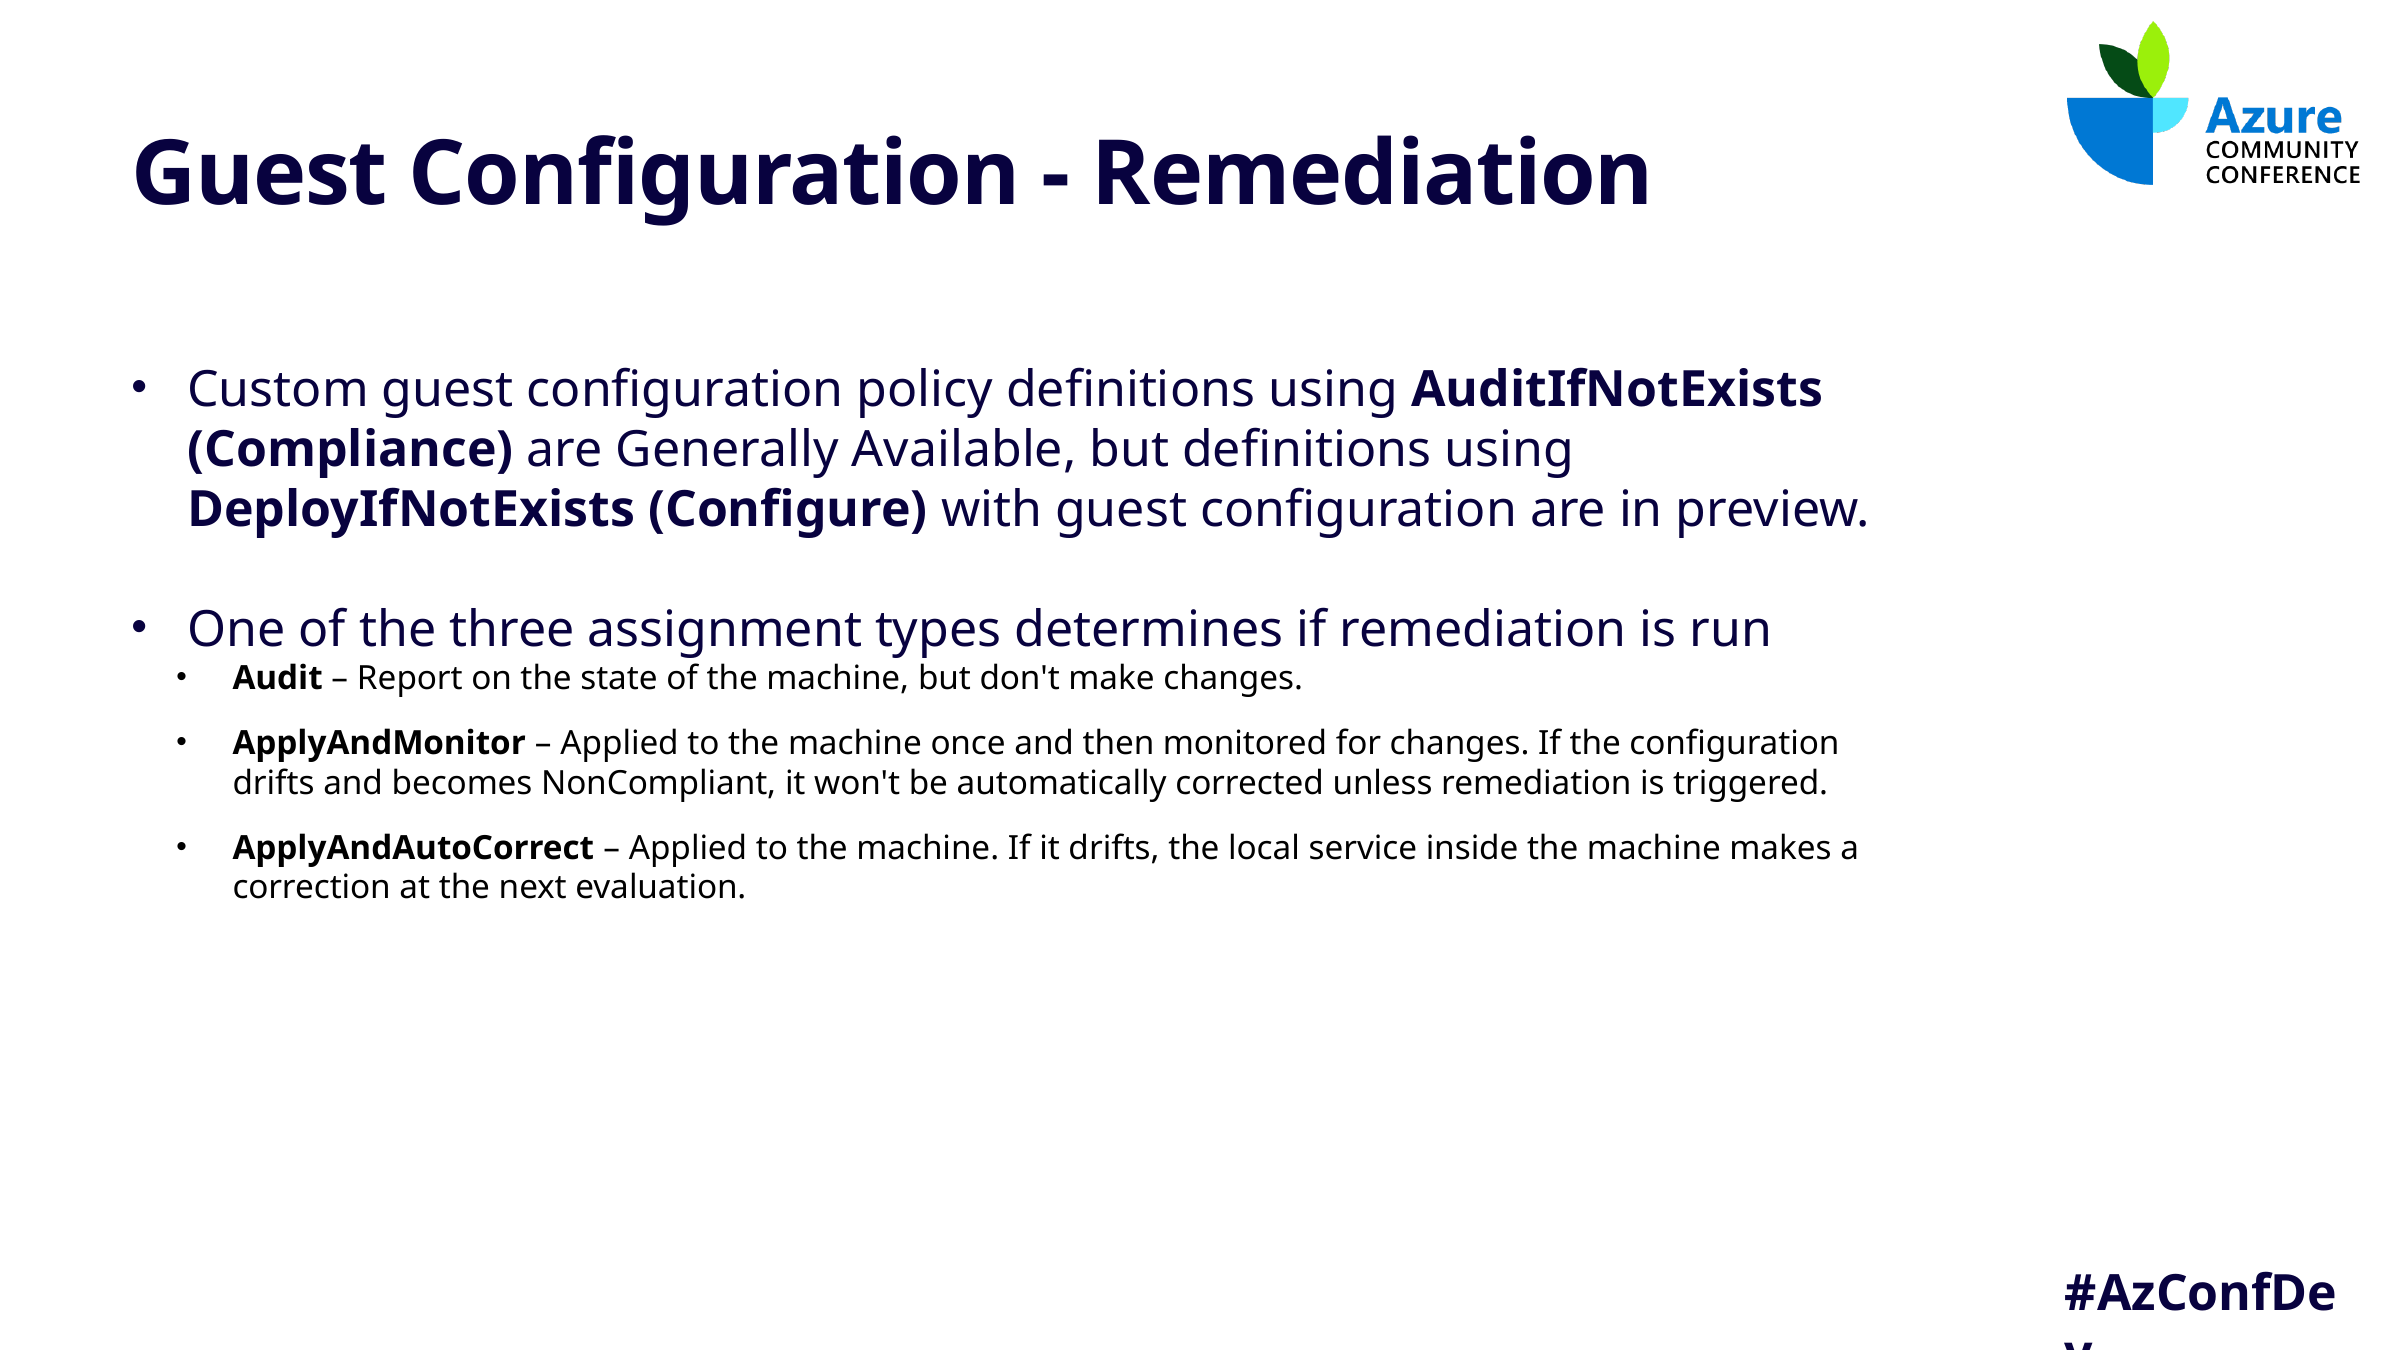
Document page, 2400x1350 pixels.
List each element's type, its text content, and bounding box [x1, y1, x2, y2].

list Custom guest configuration policy definitions using AuditIfNotExists (Compliance) are Generally Available, but definitions using DeployIfNotExists (Configure) with guest configuration are in preview. One of the three assignment types determines if remediation is run Audit – Report on the state of the machine, but don't make changes. ApplyAndMonitor – Applied to the machine once and then monitored for changes. If the configuration drifts and becomes NonCompliant, it won't be automatically corrected unless remediation is triggered. ApplyAndAutoCorrect – Applied to the machine. If it drifts, the local service inside the machine makes a correction at the next evaluation. [131, 356, 1932, 912]
picture [2067, 21, 2360, 185]
title Guest Configuration - Remediation [131, 125, 1932, 224]
